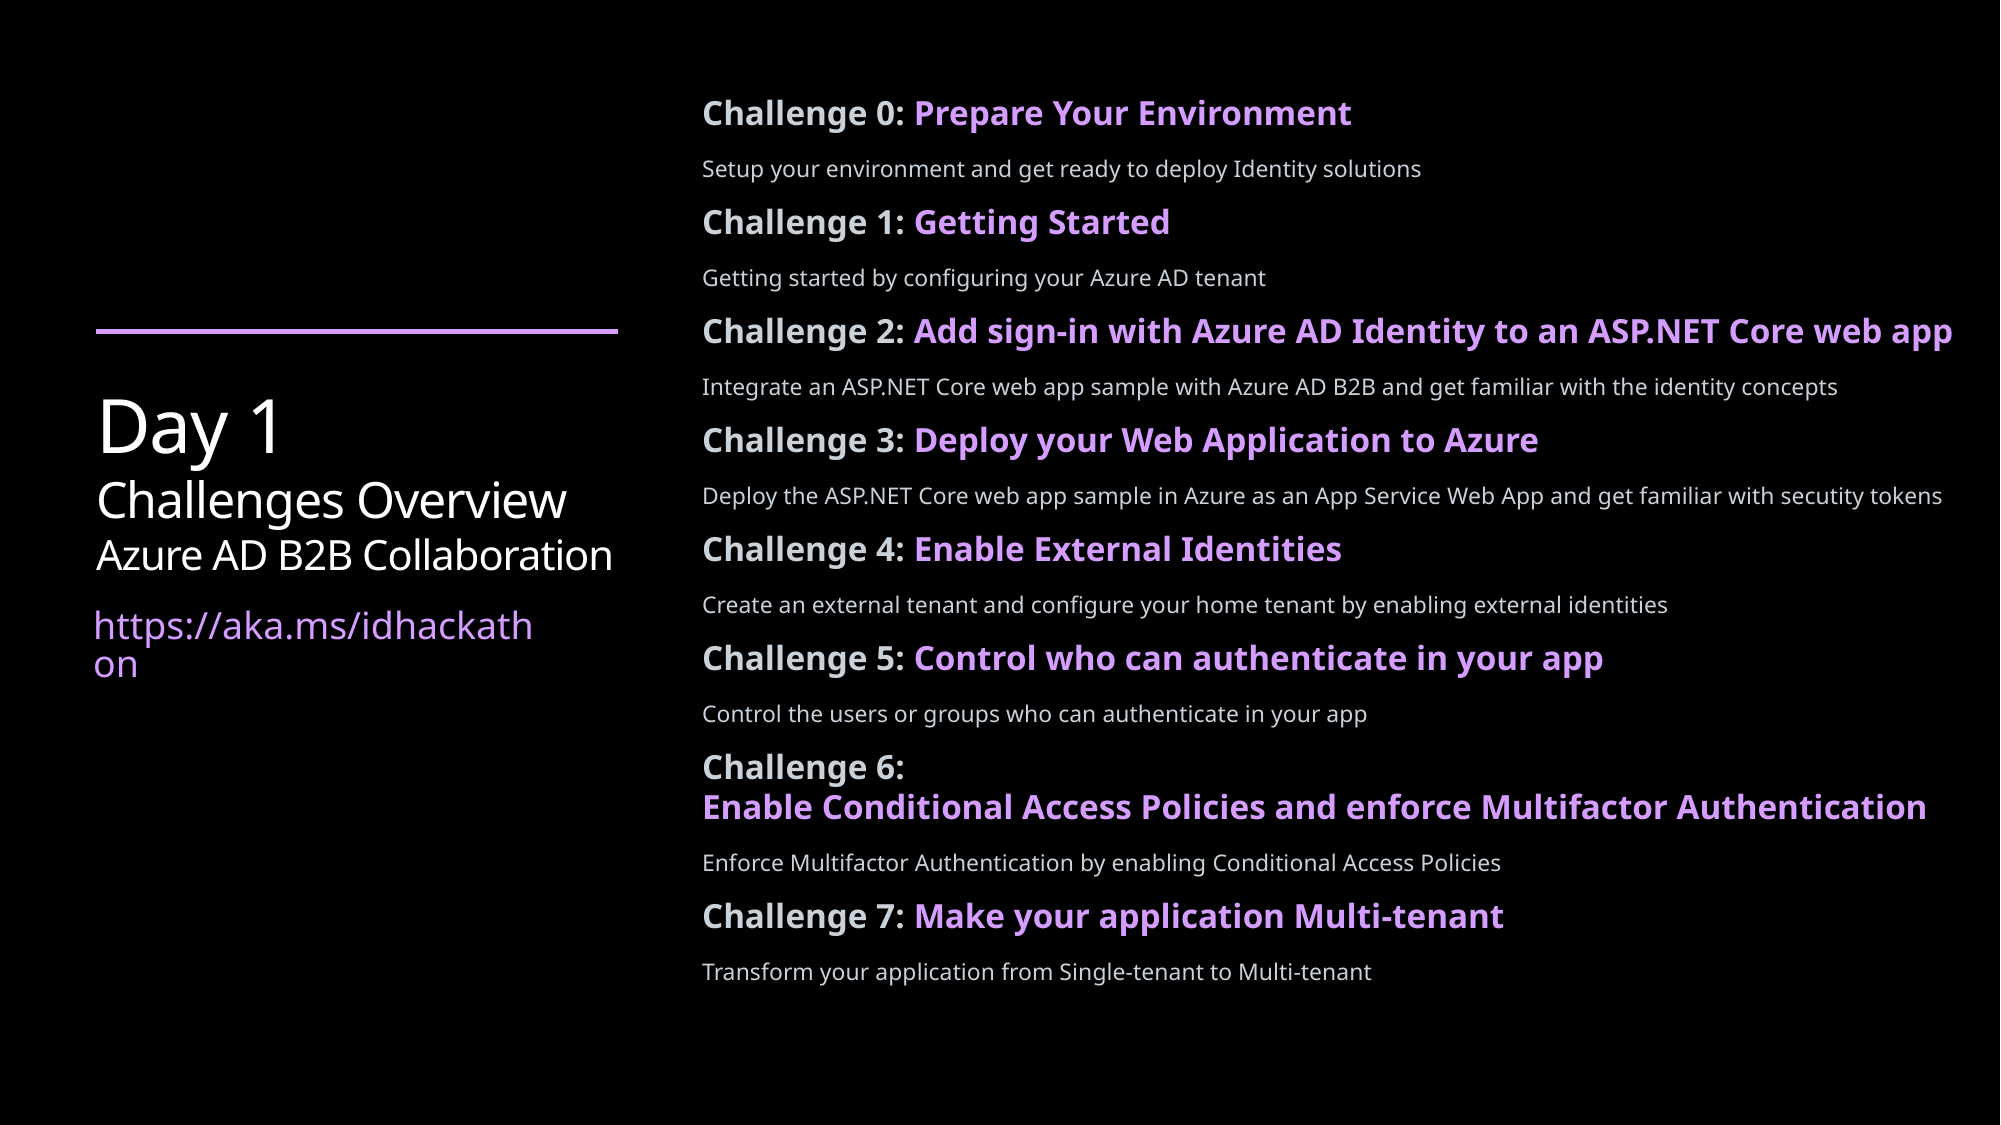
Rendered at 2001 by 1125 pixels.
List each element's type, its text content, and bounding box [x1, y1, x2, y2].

list Challenge 0: Prepare Your Environment Setup your environment and get ready to deploy Identity solutions Challenge 1: Getting Started Getting started by configuring your Azure AD tenant Challenge 2: Add sign-in with Azure AD Identity to an ASP.NET Core web app Integrate an ASP.NET Core web app sample with Azure AD B2B and get familiar with the identity concepts Challenge 3: Deploy your Web Application to Azure Deploy the ASP.NET Core web app sample in Azure as an App Service Web App and get familiar with secutity tokens Challenge 4: Enable External Identities Create an external tenant and configure your home tenant by enabling external identities Challenge 5: Control who can authenticate in your app Control the users or groups who can authenticate in your app Challenge 6: Enable Conditional Access Policies and enforce Multifactor Authentication Enforce Multifactor Authentication by enabling Conditional Access Policies Challenge 7: Make your application Multi-tenant Transform your application from Single-tenant to Multi-tenant [701, 92, 2000, 1026]
text_box https://aka.ms/idhackathon [78, 594, 562, 661]
title Day 1 Challenges Overview Azure AD B2B Collaboration [96, 378, 618, 581]
